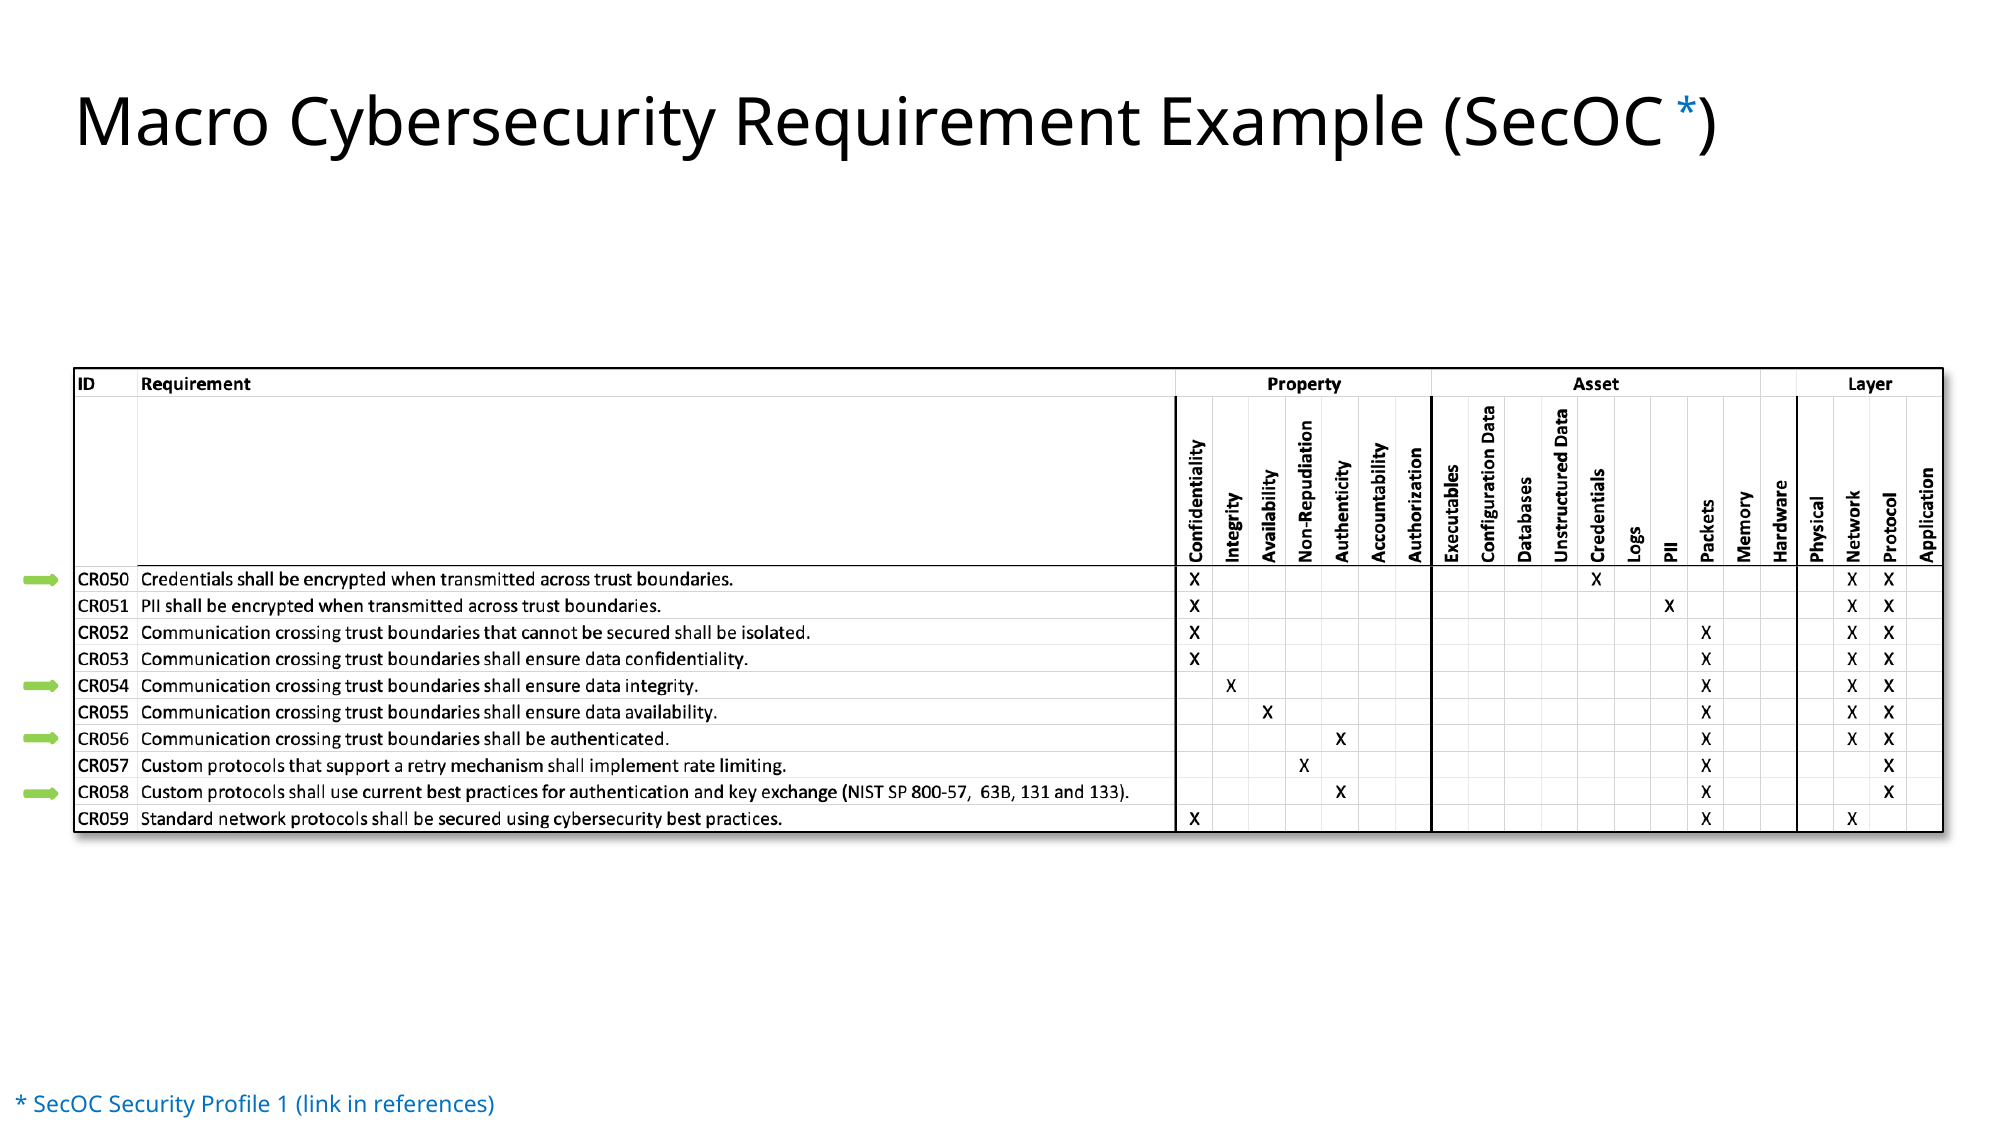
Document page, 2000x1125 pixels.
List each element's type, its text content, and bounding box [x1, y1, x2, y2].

text_box * SecOC Security Profile 1 (link in references) [0, 1082, 512, 1125]
text_box [23, 573, 59, 587]
text_box [23, 732, 59, 745]
text_box [23, 679, 59, 693]
title Macro Cybersecurity Requirement Example (SecOC *) [74, 75, 1925, 162]
text_box [23, 787, 59, 800]
picture [74, 369, 1943, 832]
